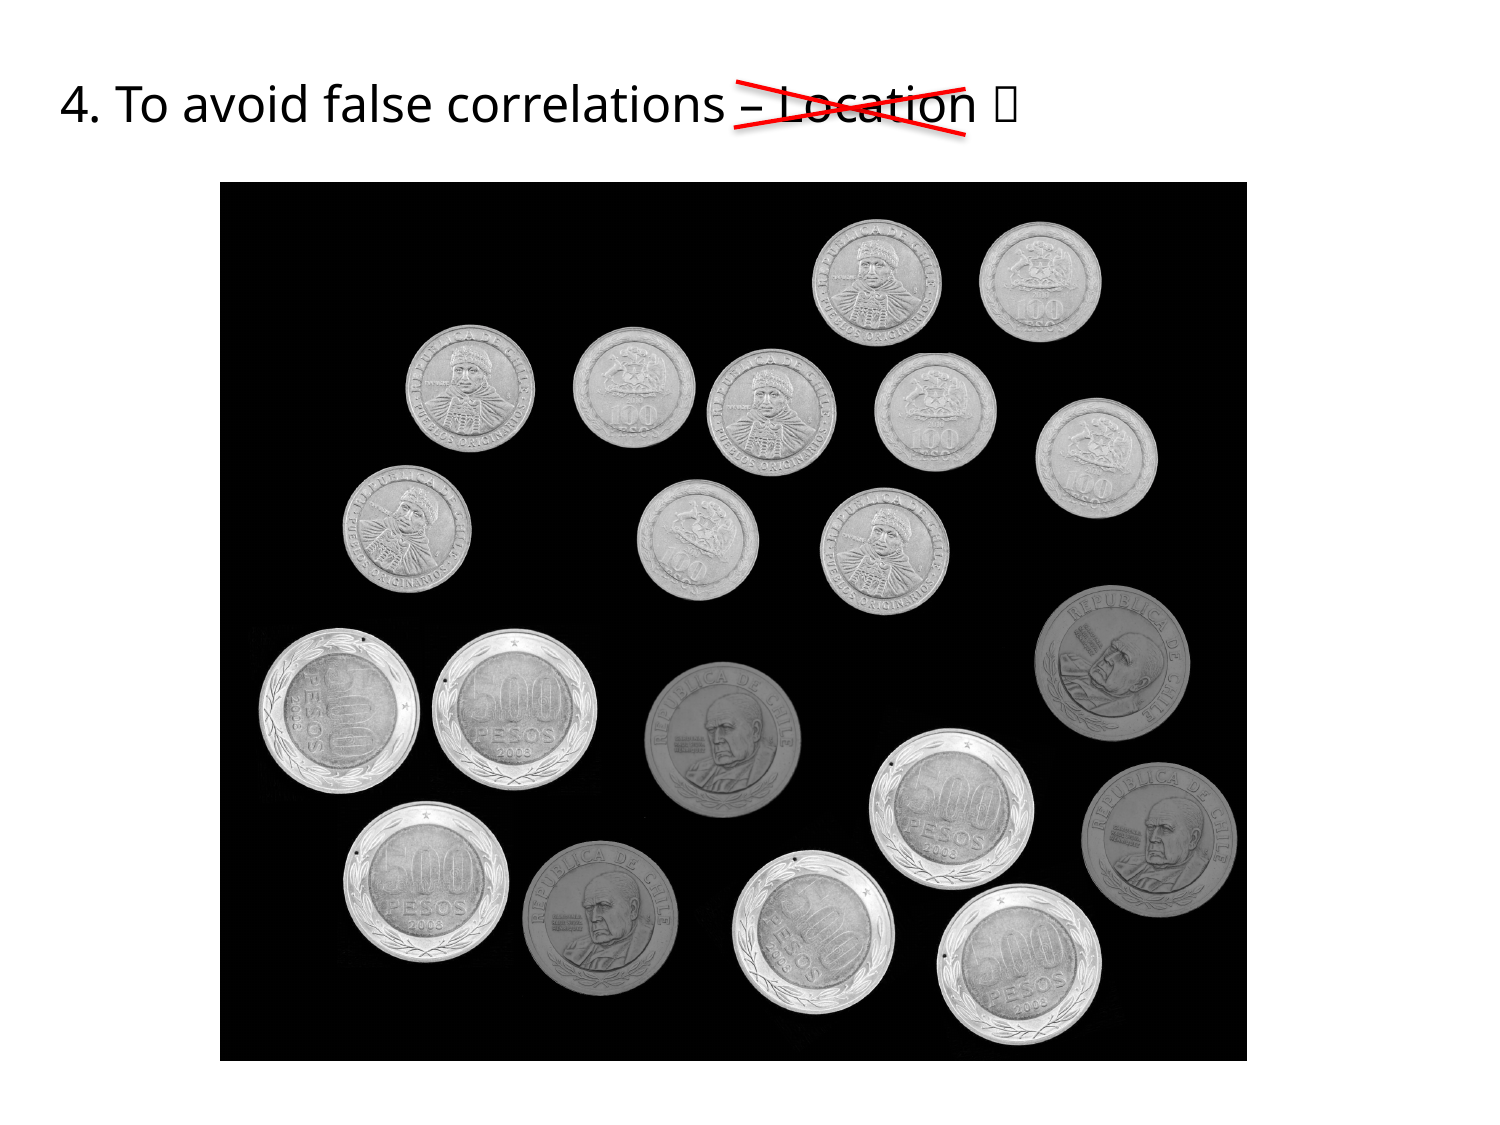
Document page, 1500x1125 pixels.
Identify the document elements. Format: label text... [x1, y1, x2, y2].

picture [220, 182, 1248, 1061]
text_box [733, 81, 966, 136]
text_box 4. To avoid false correlations – Location  [45, 64, 1050, 140]
